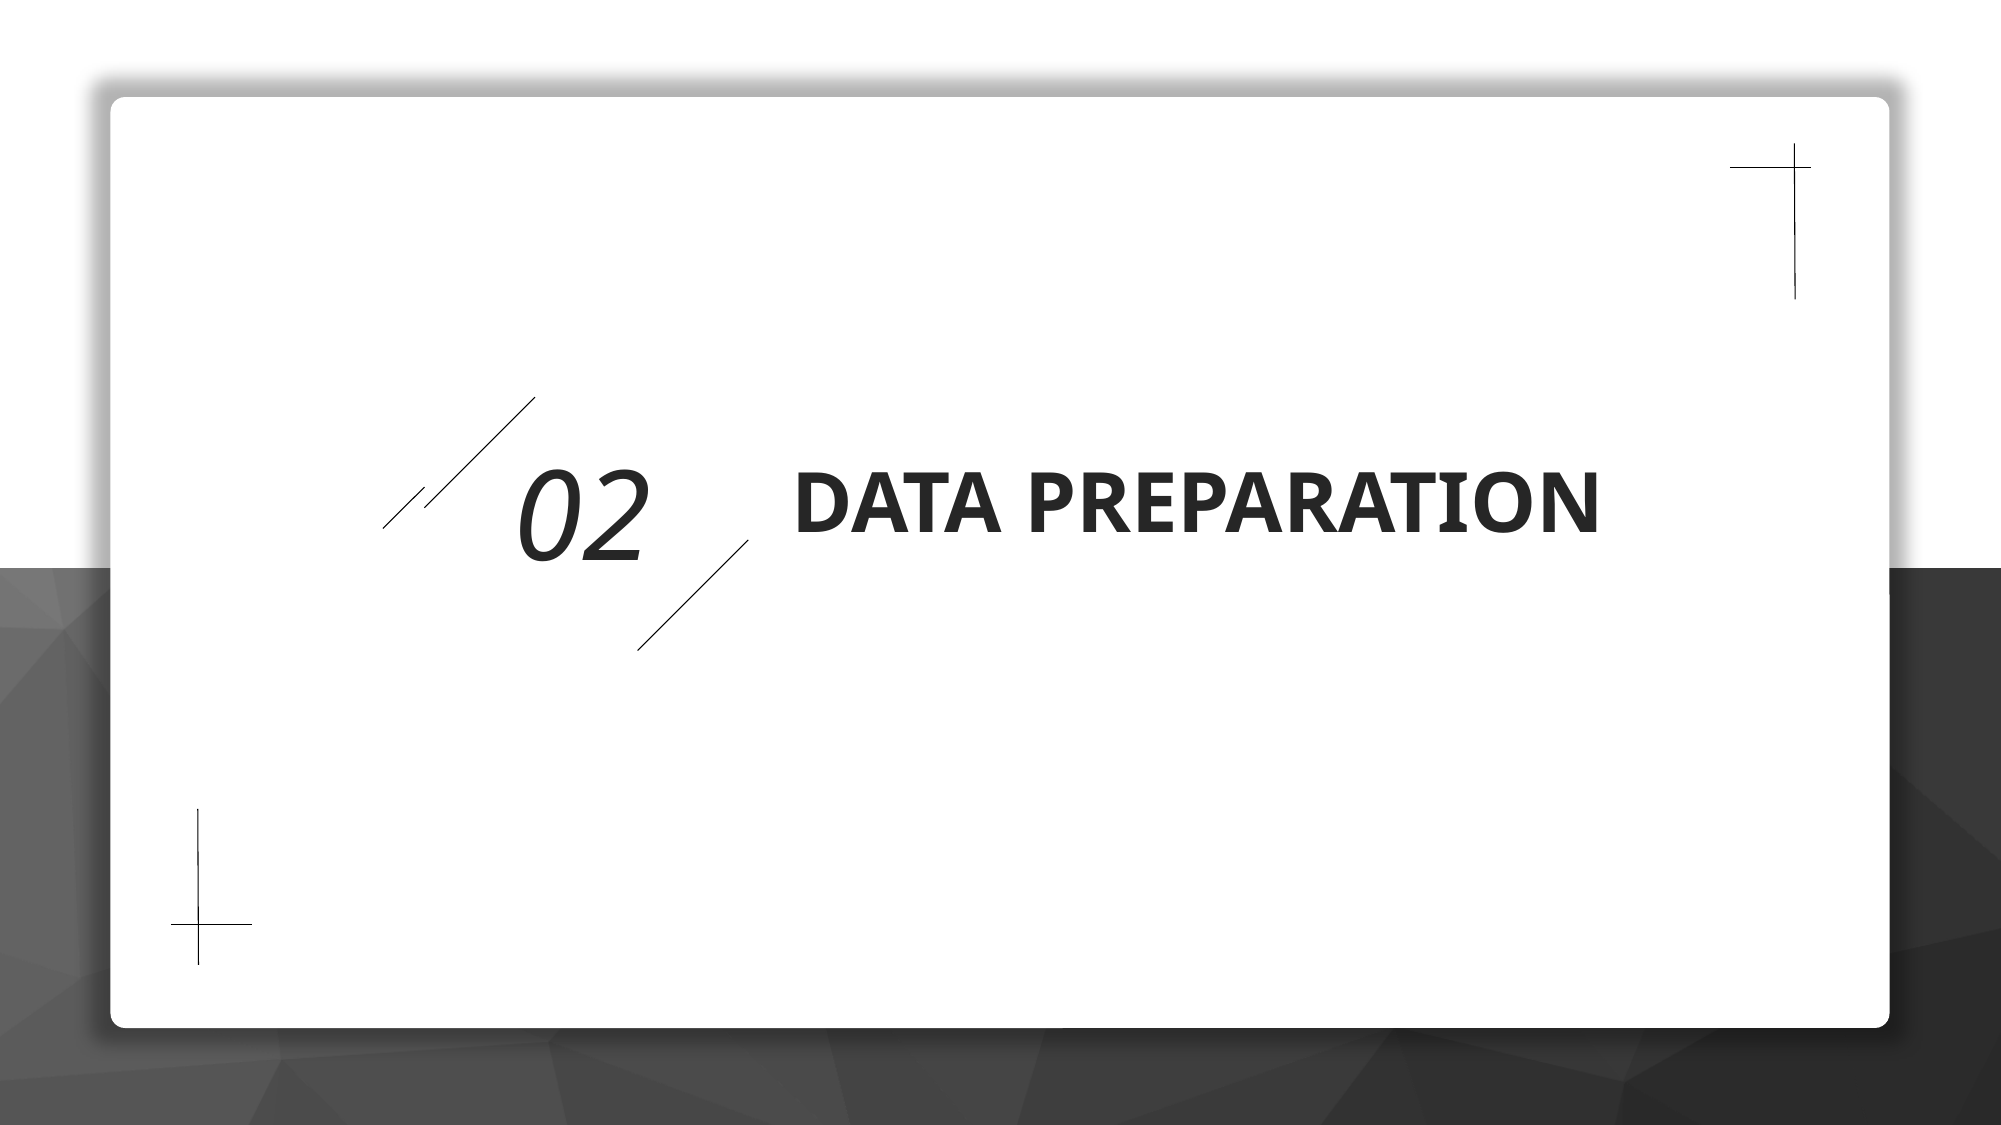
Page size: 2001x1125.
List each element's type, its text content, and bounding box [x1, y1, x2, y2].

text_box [382, 486, 425, 529]
text_box [109, 95, 1891, 568]
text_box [637, 539, 749, 651]
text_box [424, 397, 536, 508]
text_box DATA PREPARATION [732, 442, 1639, 557]
text_box 02 [441, 428, 724, 568]
picture [0, 568, 2001, 1125]
